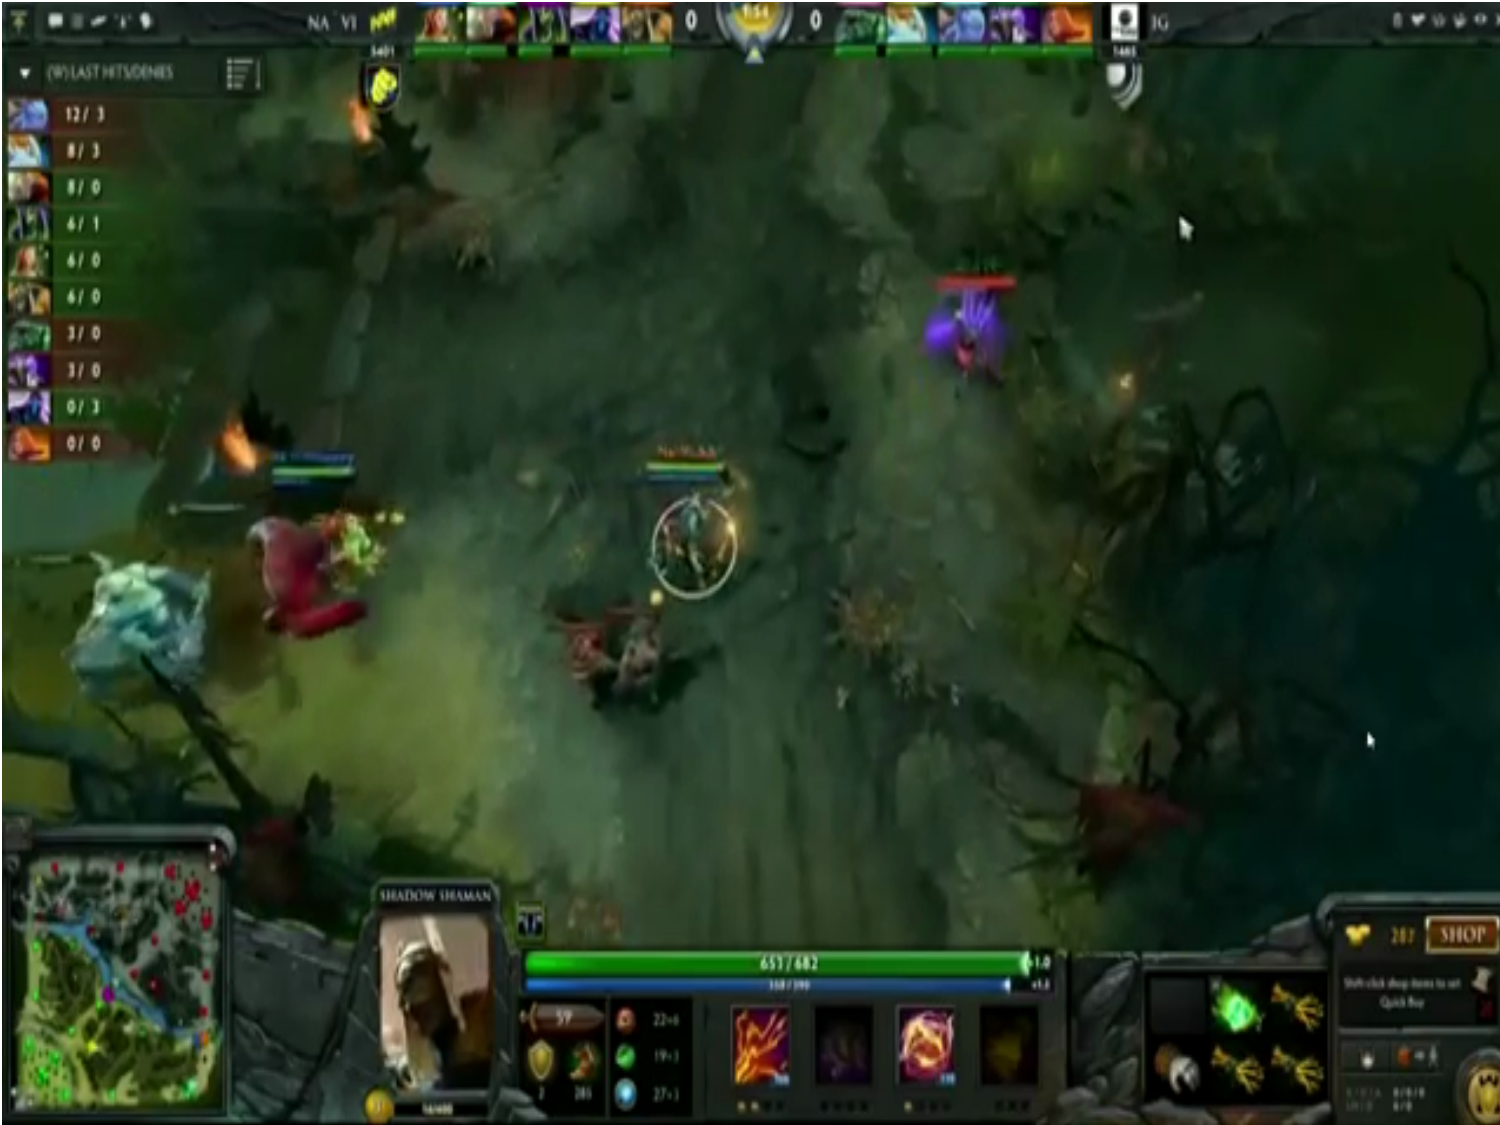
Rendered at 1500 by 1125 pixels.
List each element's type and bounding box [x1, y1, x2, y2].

list [1, 1, 1500, 1125]
